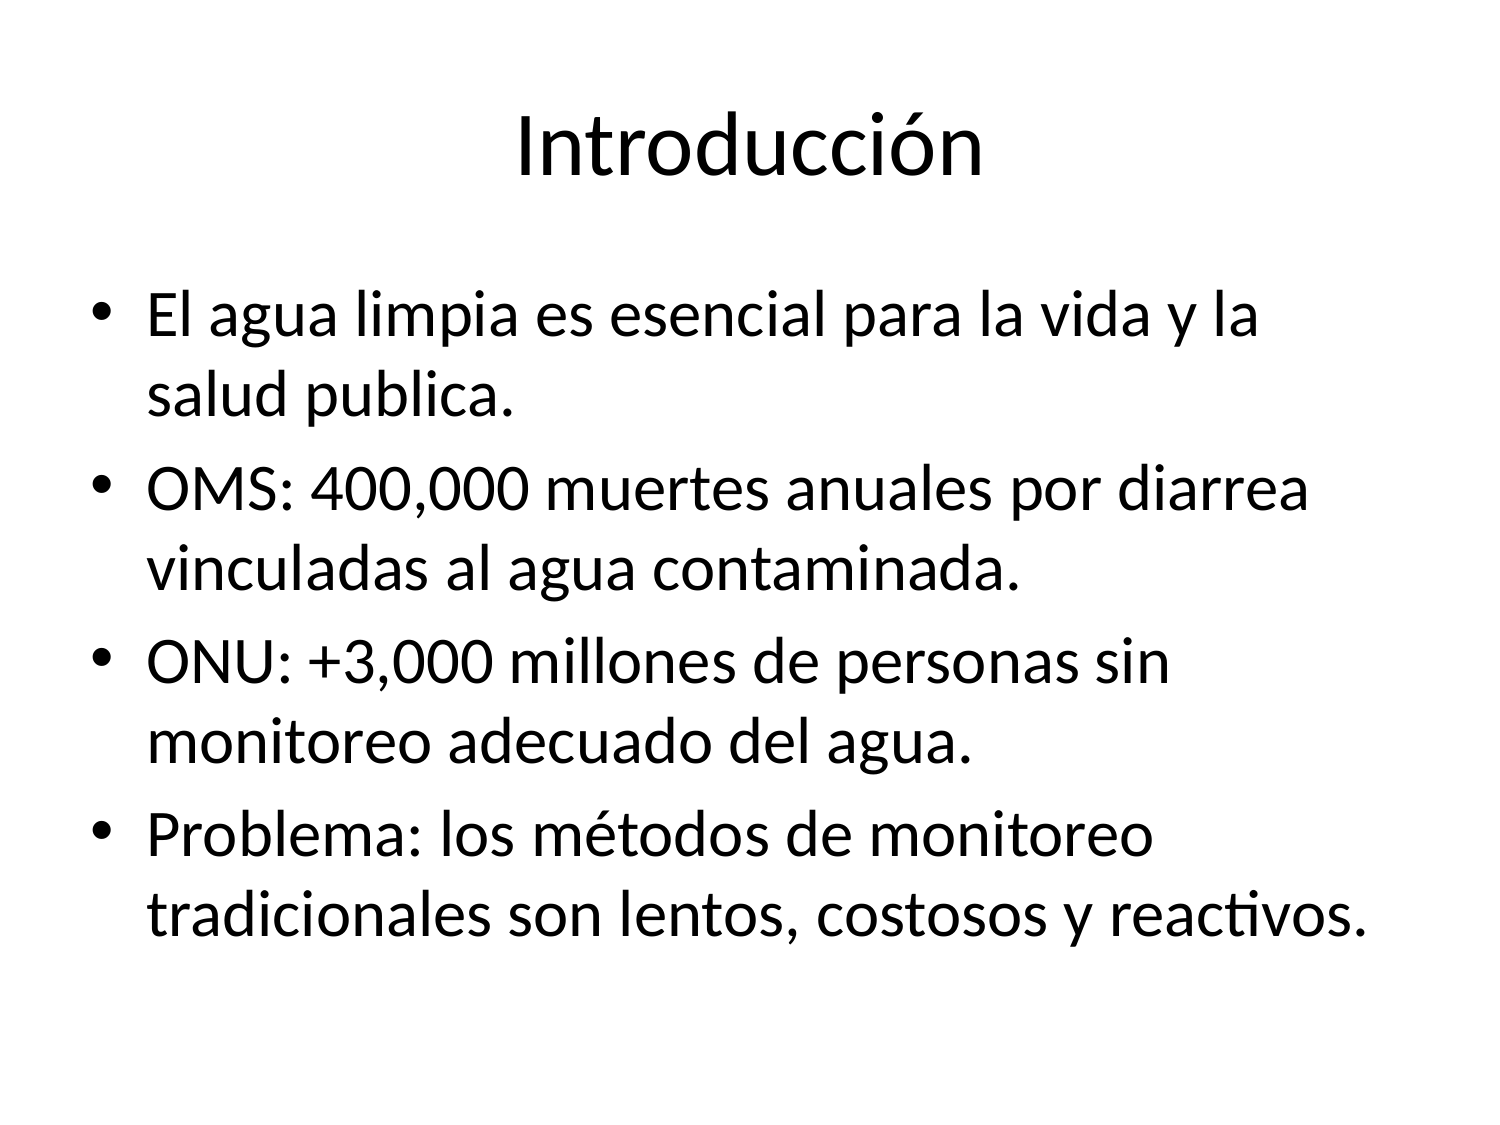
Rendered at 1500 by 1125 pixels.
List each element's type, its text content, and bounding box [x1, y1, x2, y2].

title Introducción [75, 45, 1425, 233]
list El agua limpia es esencial para la vida y la salud publica. OMS: 400,000 muertes anuales por diarrea vinculadas al agua contaminada. ONU: +3,000 millones de personas sin monitoreo adecuado del agua. Problema: los métodos de monitoreo tradicionales son lentos, costosos y reactivos. [75, 262, 1425, 1005]
